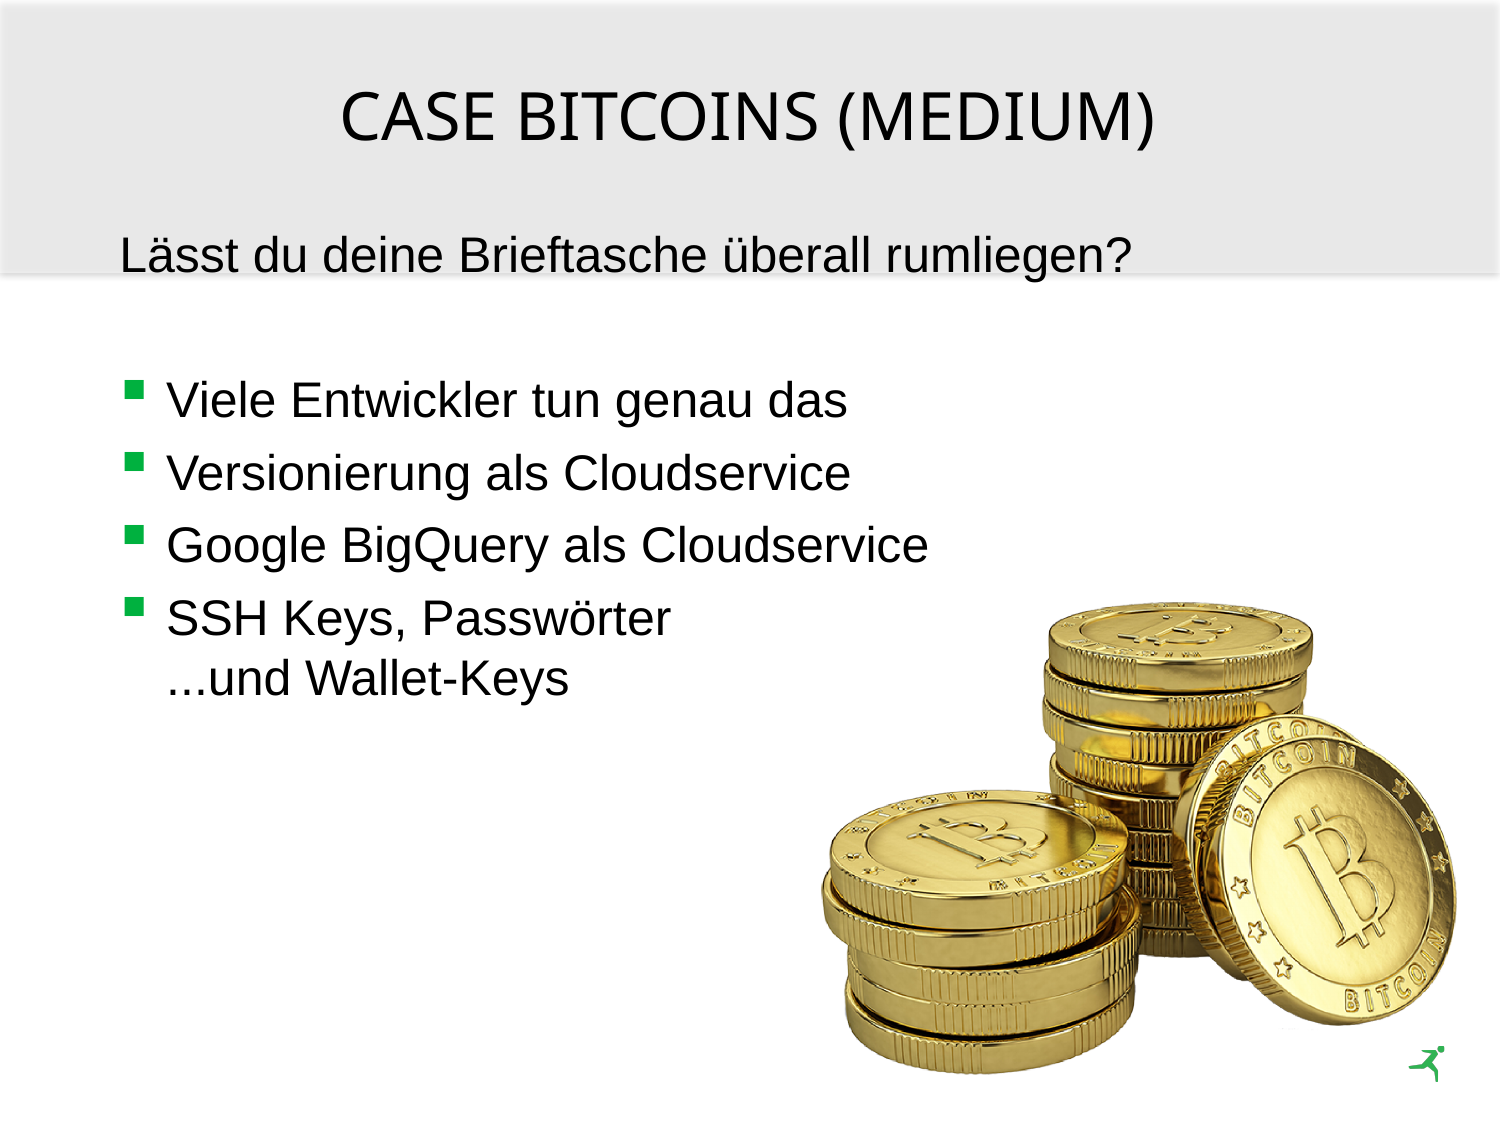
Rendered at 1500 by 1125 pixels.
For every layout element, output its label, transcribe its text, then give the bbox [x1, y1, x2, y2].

text_box Lässt du deine Brieftasche überall rumliegen? Viele Entwickler tun genau das Versionierung als Cloudservice Google BigQuery als Cloudservice SSH Keys, Passwörter ...und Wallet-Keys [119, 222, 1427, 889]
title Case Bitcoins (Medium) [94, 89, 1402, 148]
picture [748, 558, 1472, 1103]
text_box [0, 0, 1500, 274]
